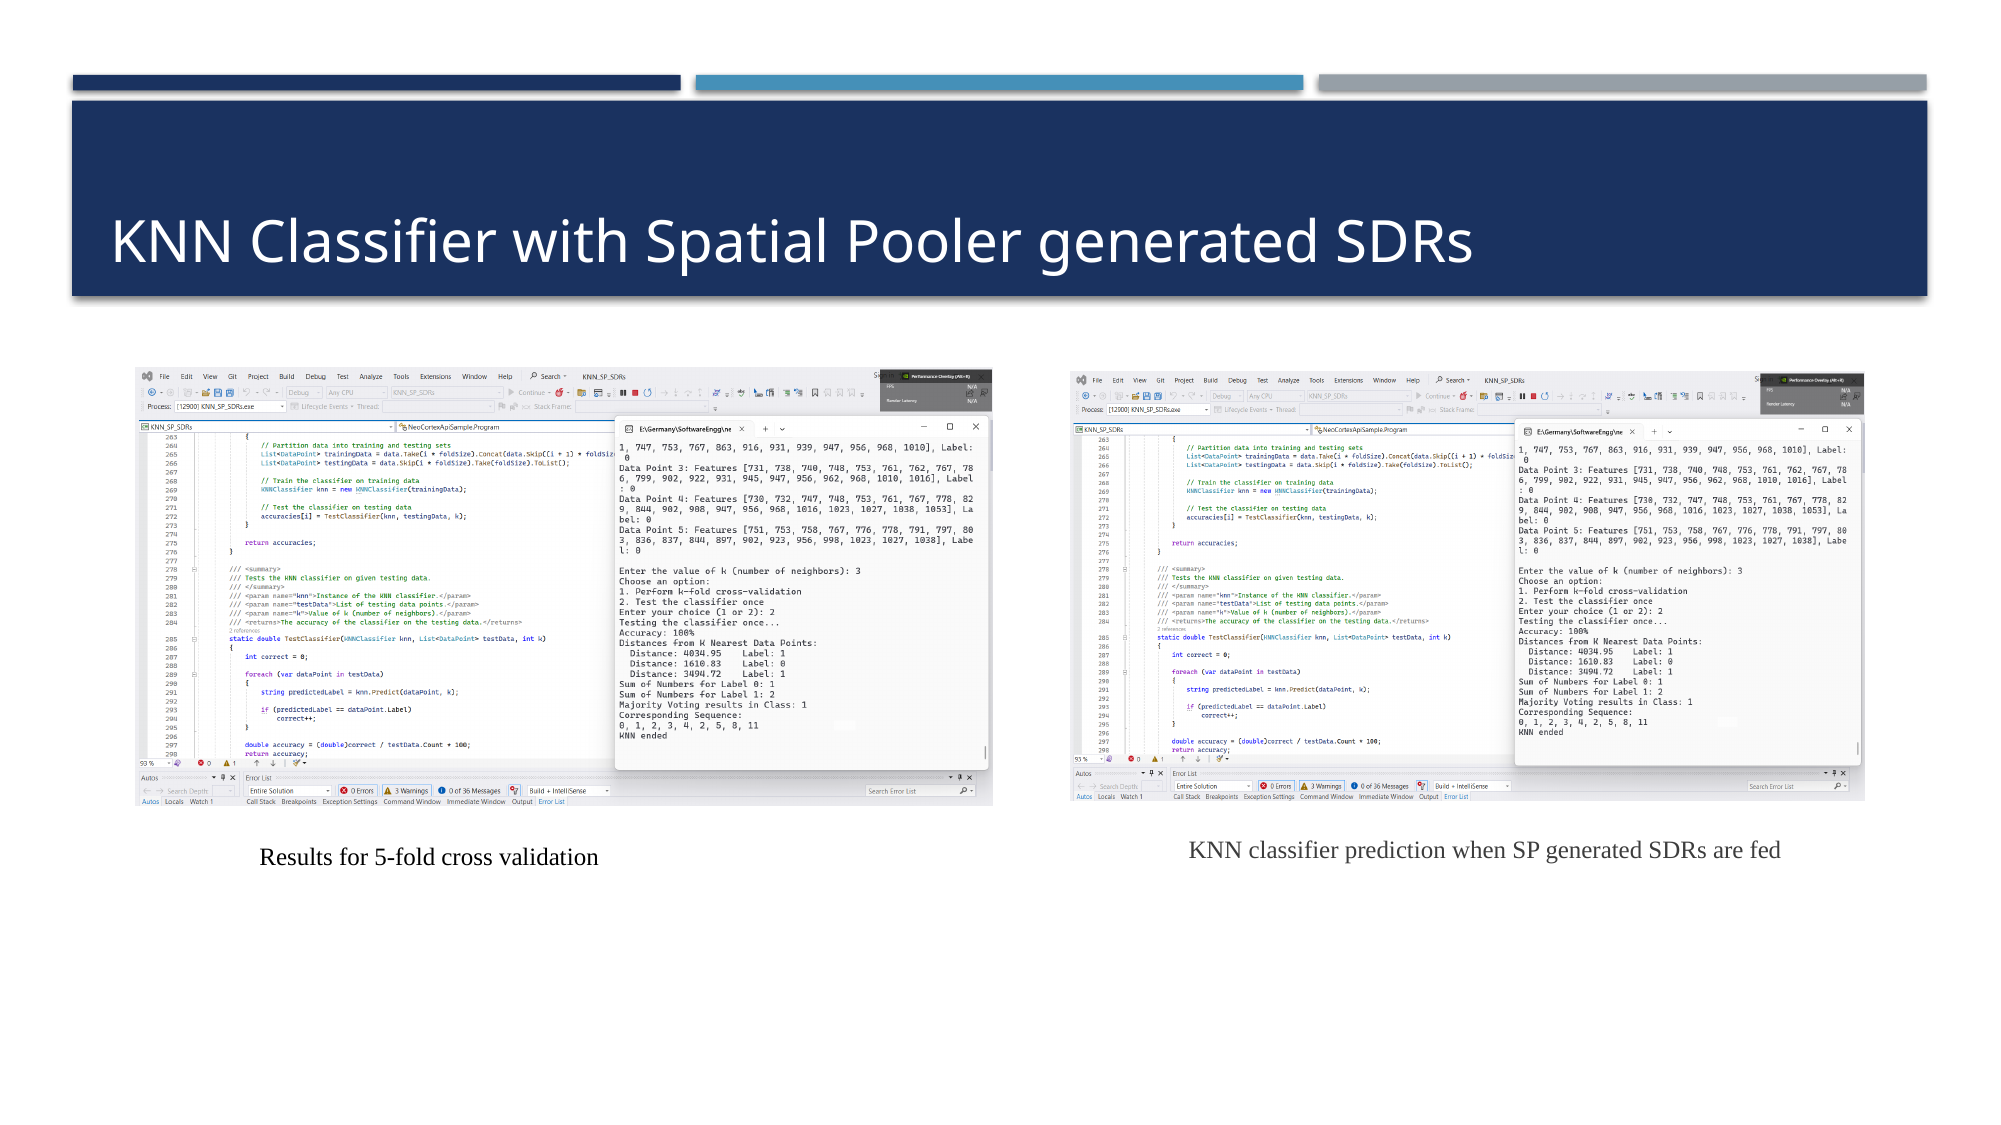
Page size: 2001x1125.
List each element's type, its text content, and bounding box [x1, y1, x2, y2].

picture [135, 366, 993, 806]
text_box Results for 5-fold cross validation [244, 832, 772, 878]
title KNN Classifier with Spatial Pooler generated SDRs [95, 115, 1905, 282]
text_box KNN classifier prediction when SP generated SDRs are fed [1070, 819, 1901, 879]
picture [1069, 371, 1865, 802]
